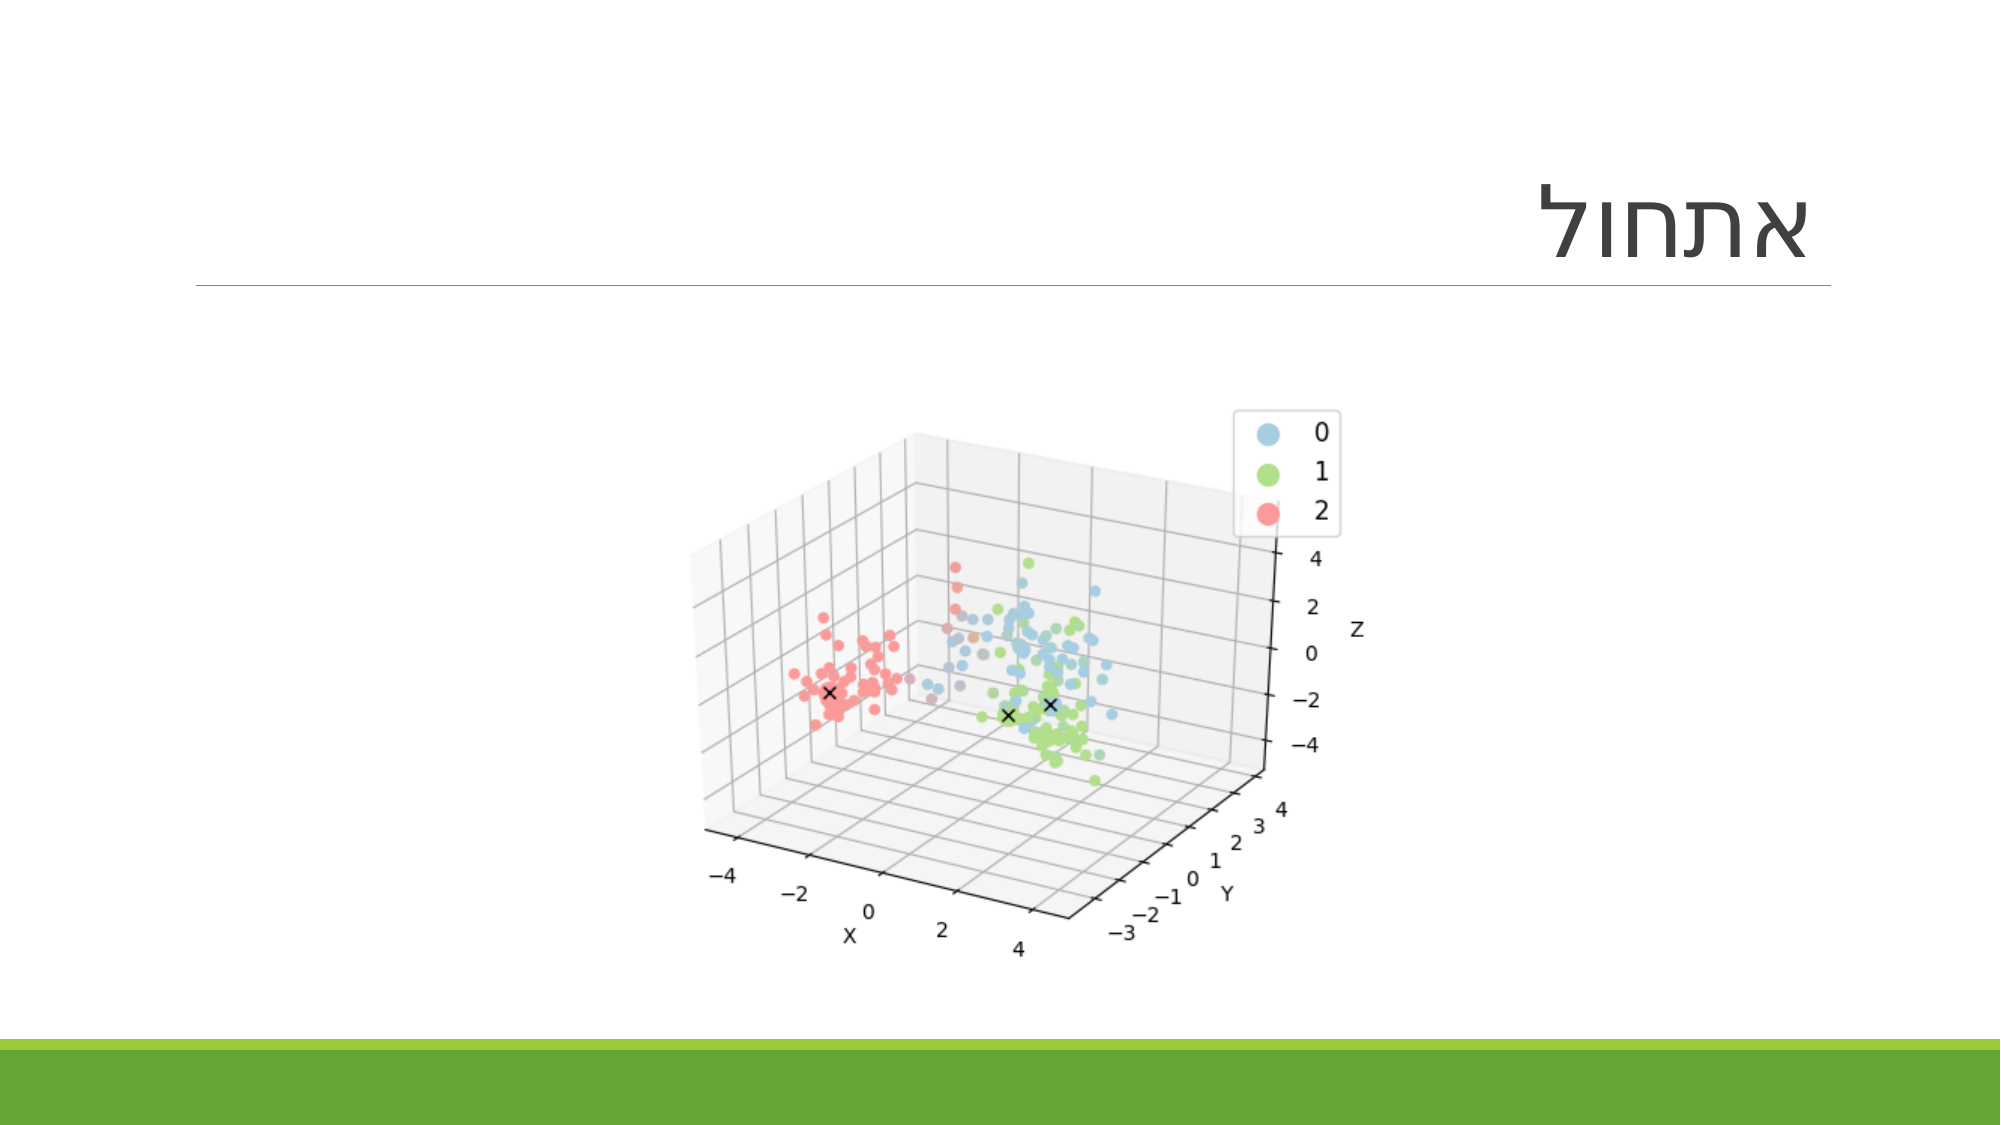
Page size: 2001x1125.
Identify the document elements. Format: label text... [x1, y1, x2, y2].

title אתחול [180, 47, 1830, 285]
picture [487, 311, 1449, 1033]
